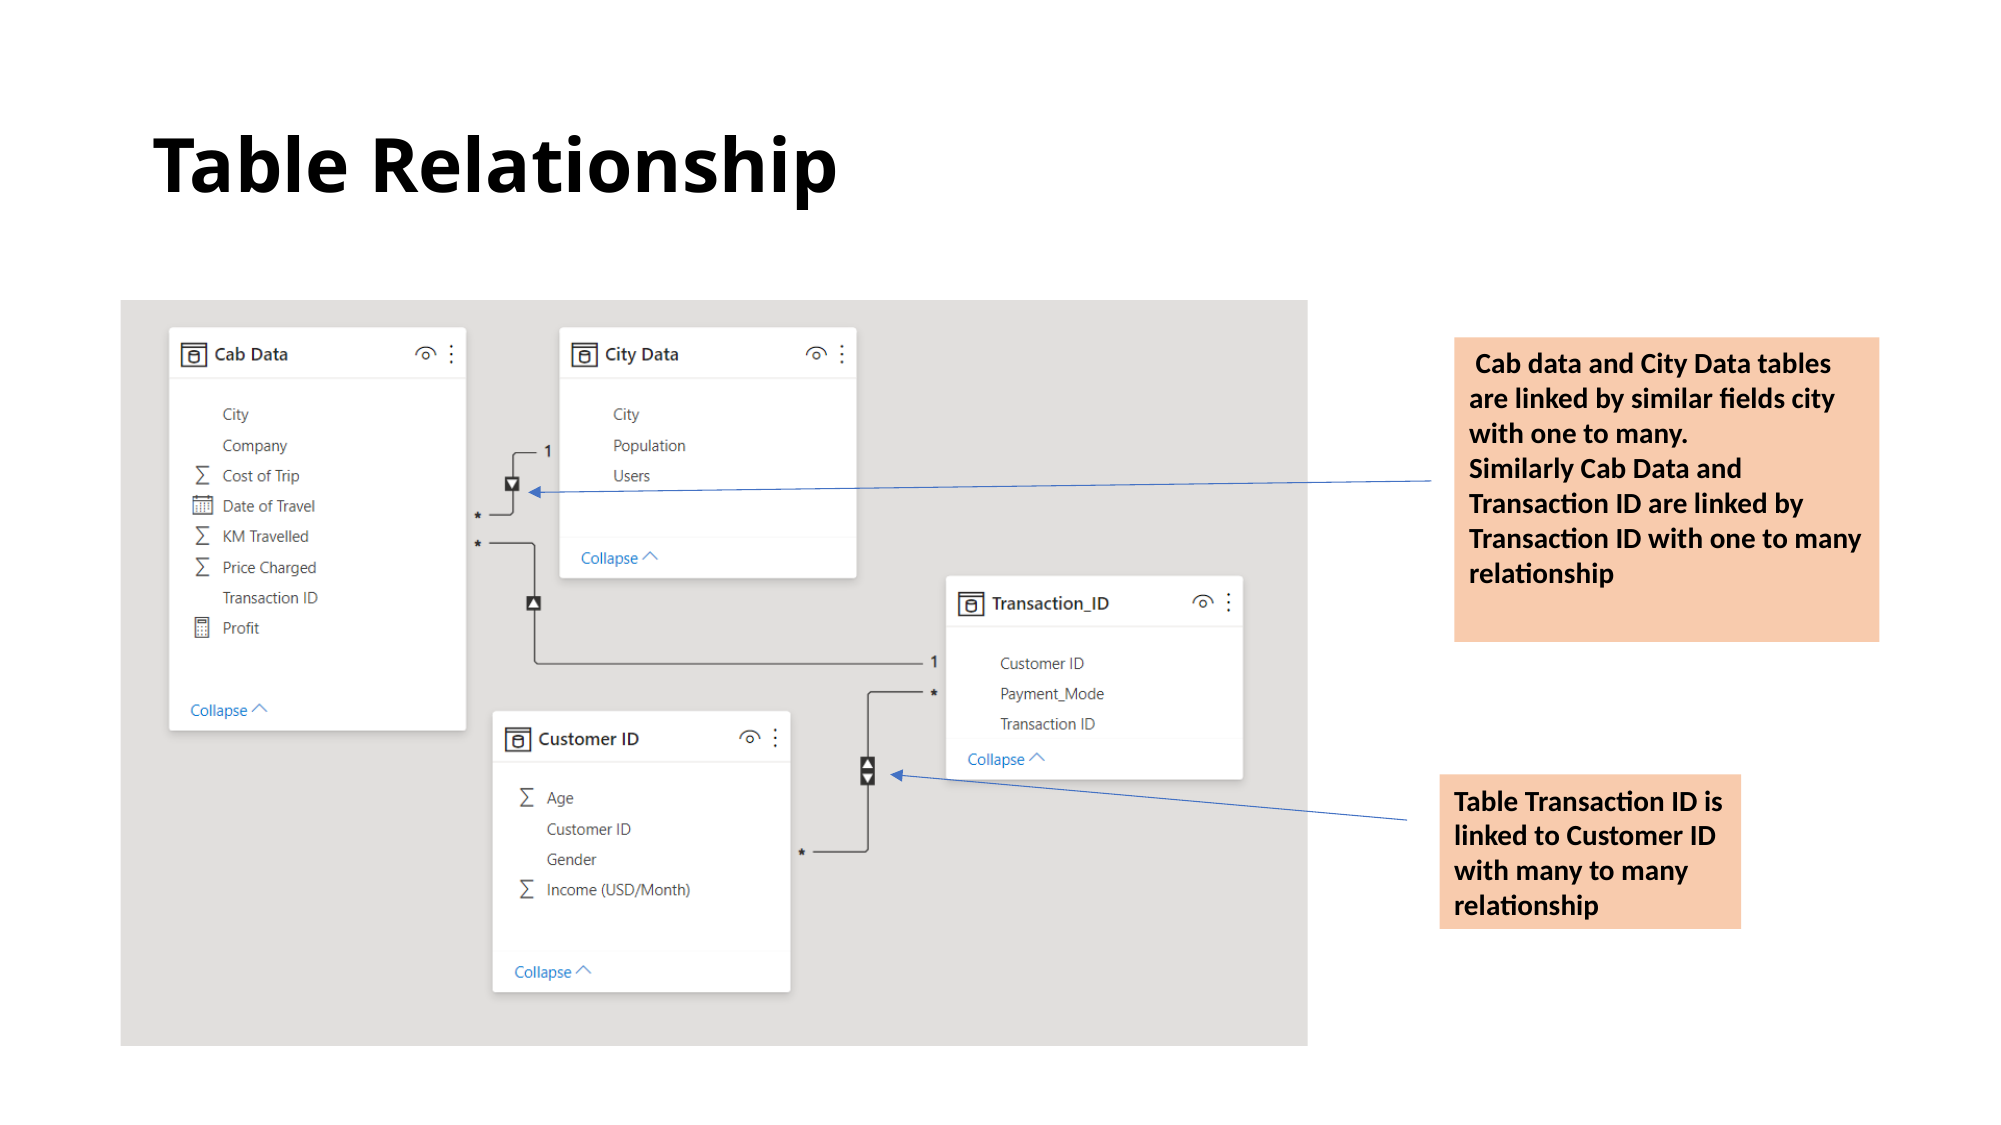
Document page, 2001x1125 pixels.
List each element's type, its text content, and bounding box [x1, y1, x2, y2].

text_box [528, 480, 1432, 493]
text_box Cab data and City Data tables are linked by similar fields city with one to many. Similarly Cab Data and Transaction ID are linked by Transaction ID with one to many relationship [1454, 337, 1880, 642]
text_box Table Transaction ID is linked to Customer ID with many to many relationship [1439, 774, 1742, 929]
title Table Relationship [137, 59, 1863, 278]
picture [120, 300, 1308, 1046]
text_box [890, 774, 1407, 821]
